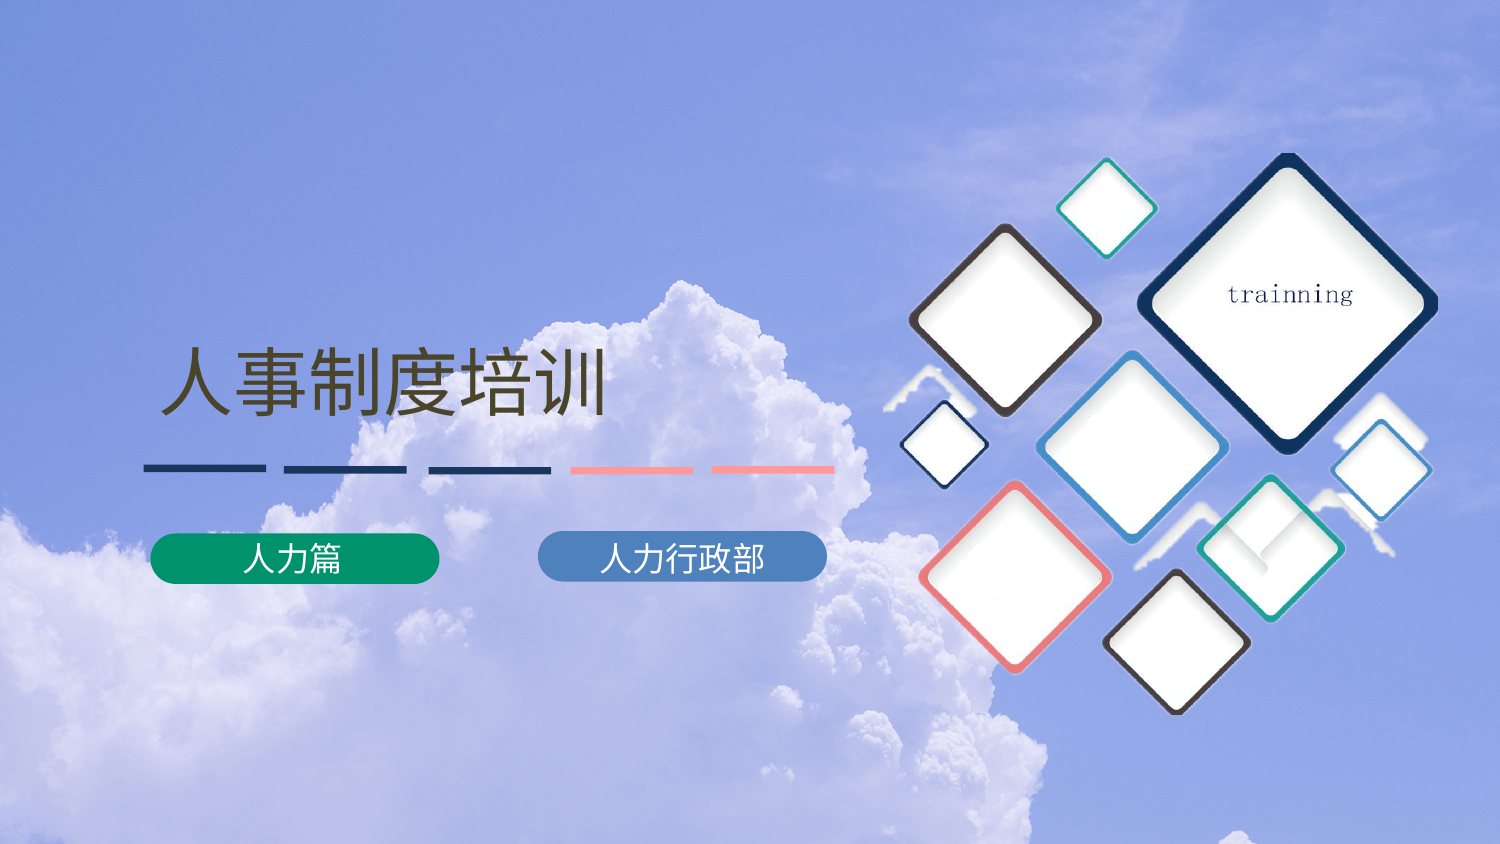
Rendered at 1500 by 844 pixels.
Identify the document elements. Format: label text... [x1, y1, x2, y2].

text_box [426, 465, 553, 477]
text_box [537, 530, 828, 582]
text_box [0, 0, 1500, 844]
text_box [710, 464, 836, 476]
text_box [150, 539, 159, 578]
text_box [426, 536, 440, 581]
text_box 人力篇 [159, 530, 426, 586]
text_box [282, 464, 409, 476]
text_box [568, 465, 695, 477]
text_box [141, 463, 268, 474]
text_box 人事制度培训 [143, 328, 752, 433]
picture [883, 153, 1438, 715]
